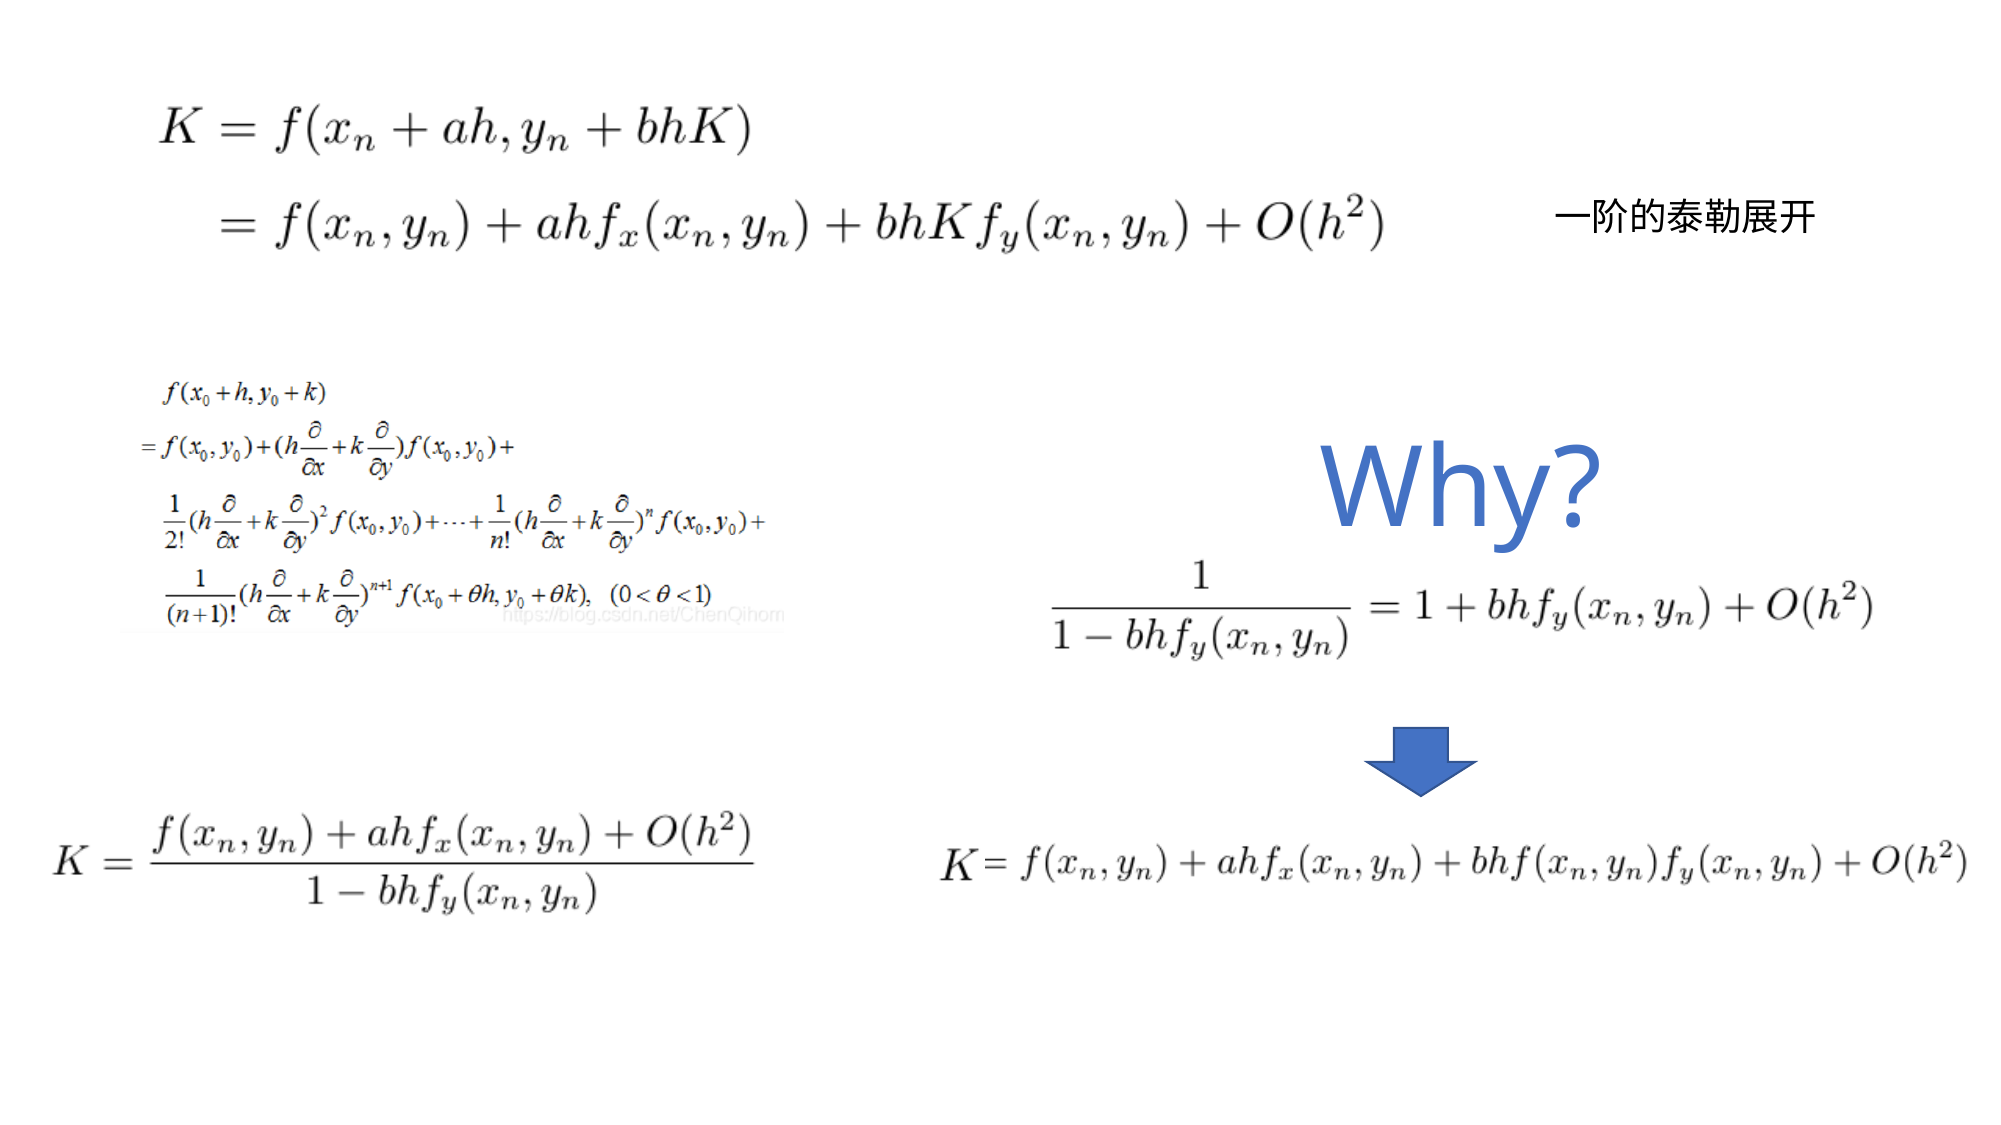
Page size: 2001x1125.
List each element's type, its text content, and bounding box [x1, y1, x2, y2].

picture [120, 66, 1396, 278]
picture [999, 496, 1902, 740]
picture [44, 794, 769, 930]
picture [120, 360, 784, 633]
picture [927, 811, 2000, 930]
text_box 一阶的泰勒展开 [1539, 185, 1832, 245]
text_box Why? [1304, 406, 1618, 496]
text_box [1363, 740, 1479, 798]
